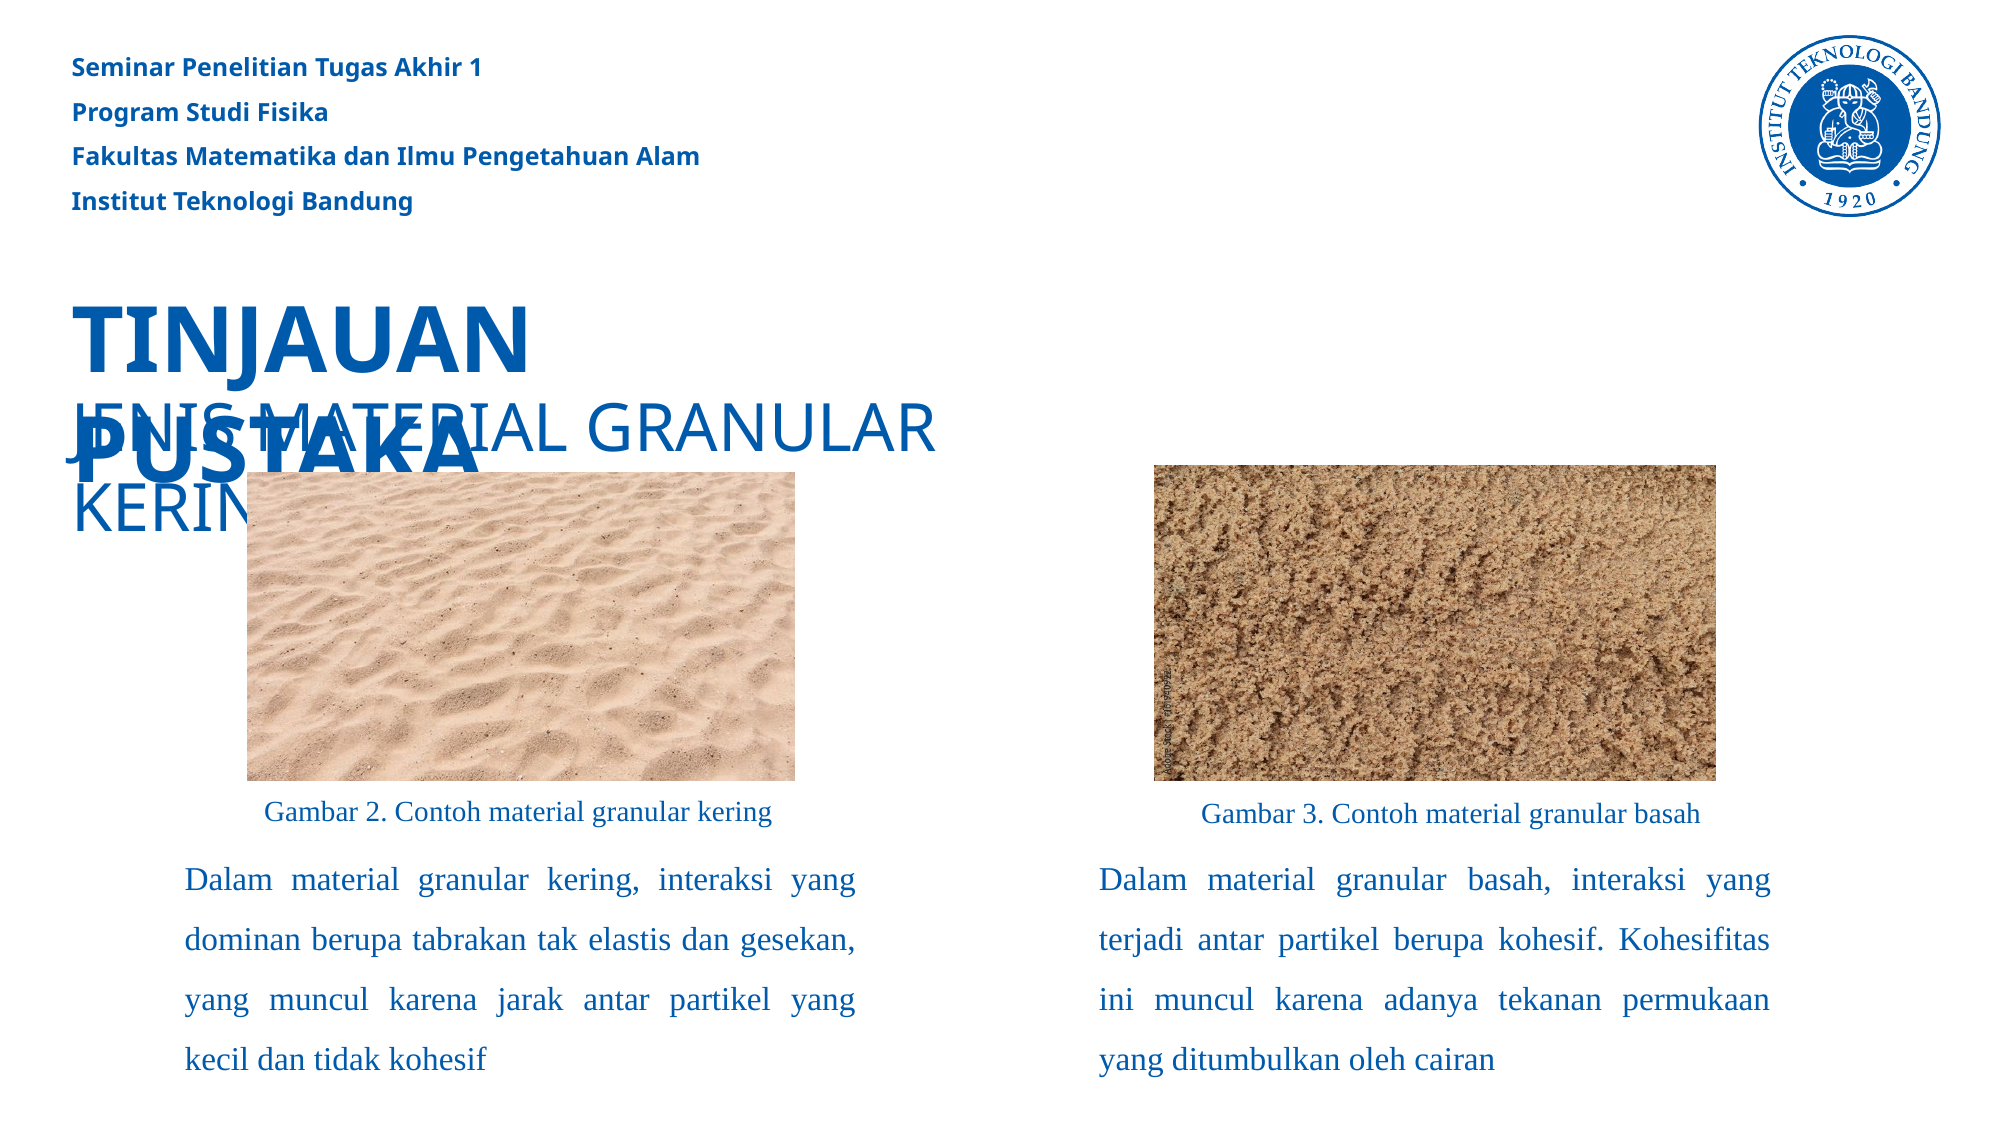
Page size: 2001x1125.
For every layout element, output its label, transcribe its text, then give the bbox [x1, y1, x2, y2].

text_box Dalam material granular basah, interaksi yang terjadi antar partikel berupa kohesif. Kohesifitas ini muncul karena adanya tekanan permukaan yang ditumbulkan oleh cairan [1084, 829, 1787, 1085]
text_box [56, 28, 1944, 222]
text_box Gambar 2. Contoh material granular kering [249, 782, 795, 835]
text_box JENIS MATERIAL GRANULAR KERING [56, 377, 1140, 552]
text_box Gambar 3. Contoh material granular basah [1186, 769, 1731, 838]
text_box Dalam material granular kering, interaksi yang dominan berupa tabrakan tak elastis dan gesekan, yang muncul karena jarak antar partikel yang kecil dan tidak kohesif [169, 829, 872, 1085]
text_box TINJAUAN PUSTAKA [56, 273, 985, 377]
picture [246, 472, 795, 782]
picture [1154, 464, 1717, 782]
